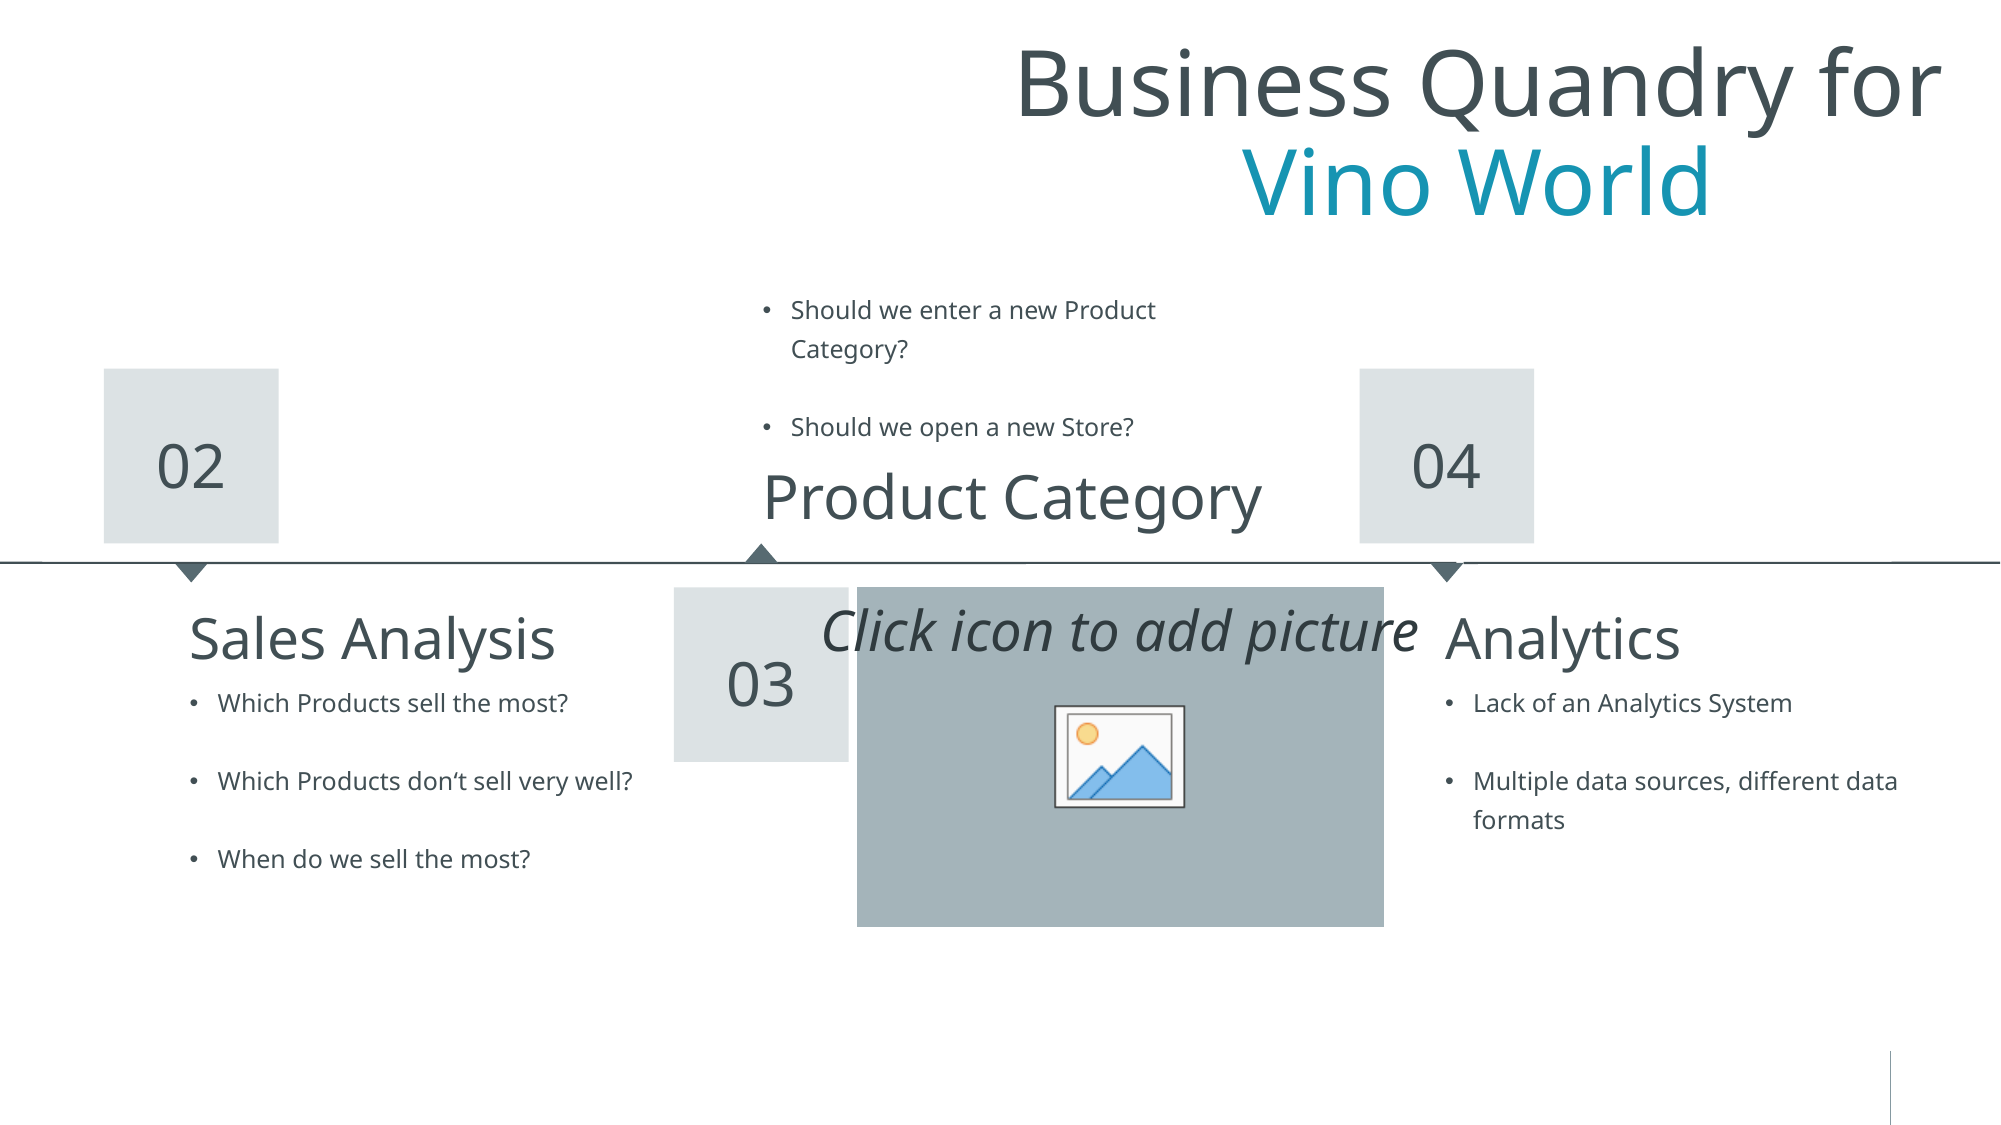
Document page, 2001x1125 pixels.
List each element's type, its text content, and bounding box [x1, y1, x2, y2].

picture [856, 587, 1384, 927]
list Sales Analysis [174, 595, 659, 679]
list 02 [139, 411, 243, 517]
list Lack of an Analytics System Multiple data sources, different data formats [1430, 679, 1915, 927]
list Which Products sell the most? Which Products don‘t sell very well? When do we sell the most? [174, 679, 659, 927]
list 03 [709, 629, 813, 735]
list Analytics [1430, 595, 1915, 679]
title Business Quandry for Vino World [958, 78, 2000, 353]
list Should we enter a new Product Category? Should we open a new Store? [747, 193, 1232, 450]
list 04 [1395, 411, 1499, 517]
list Product Category [747, 453, 1301, 537]
